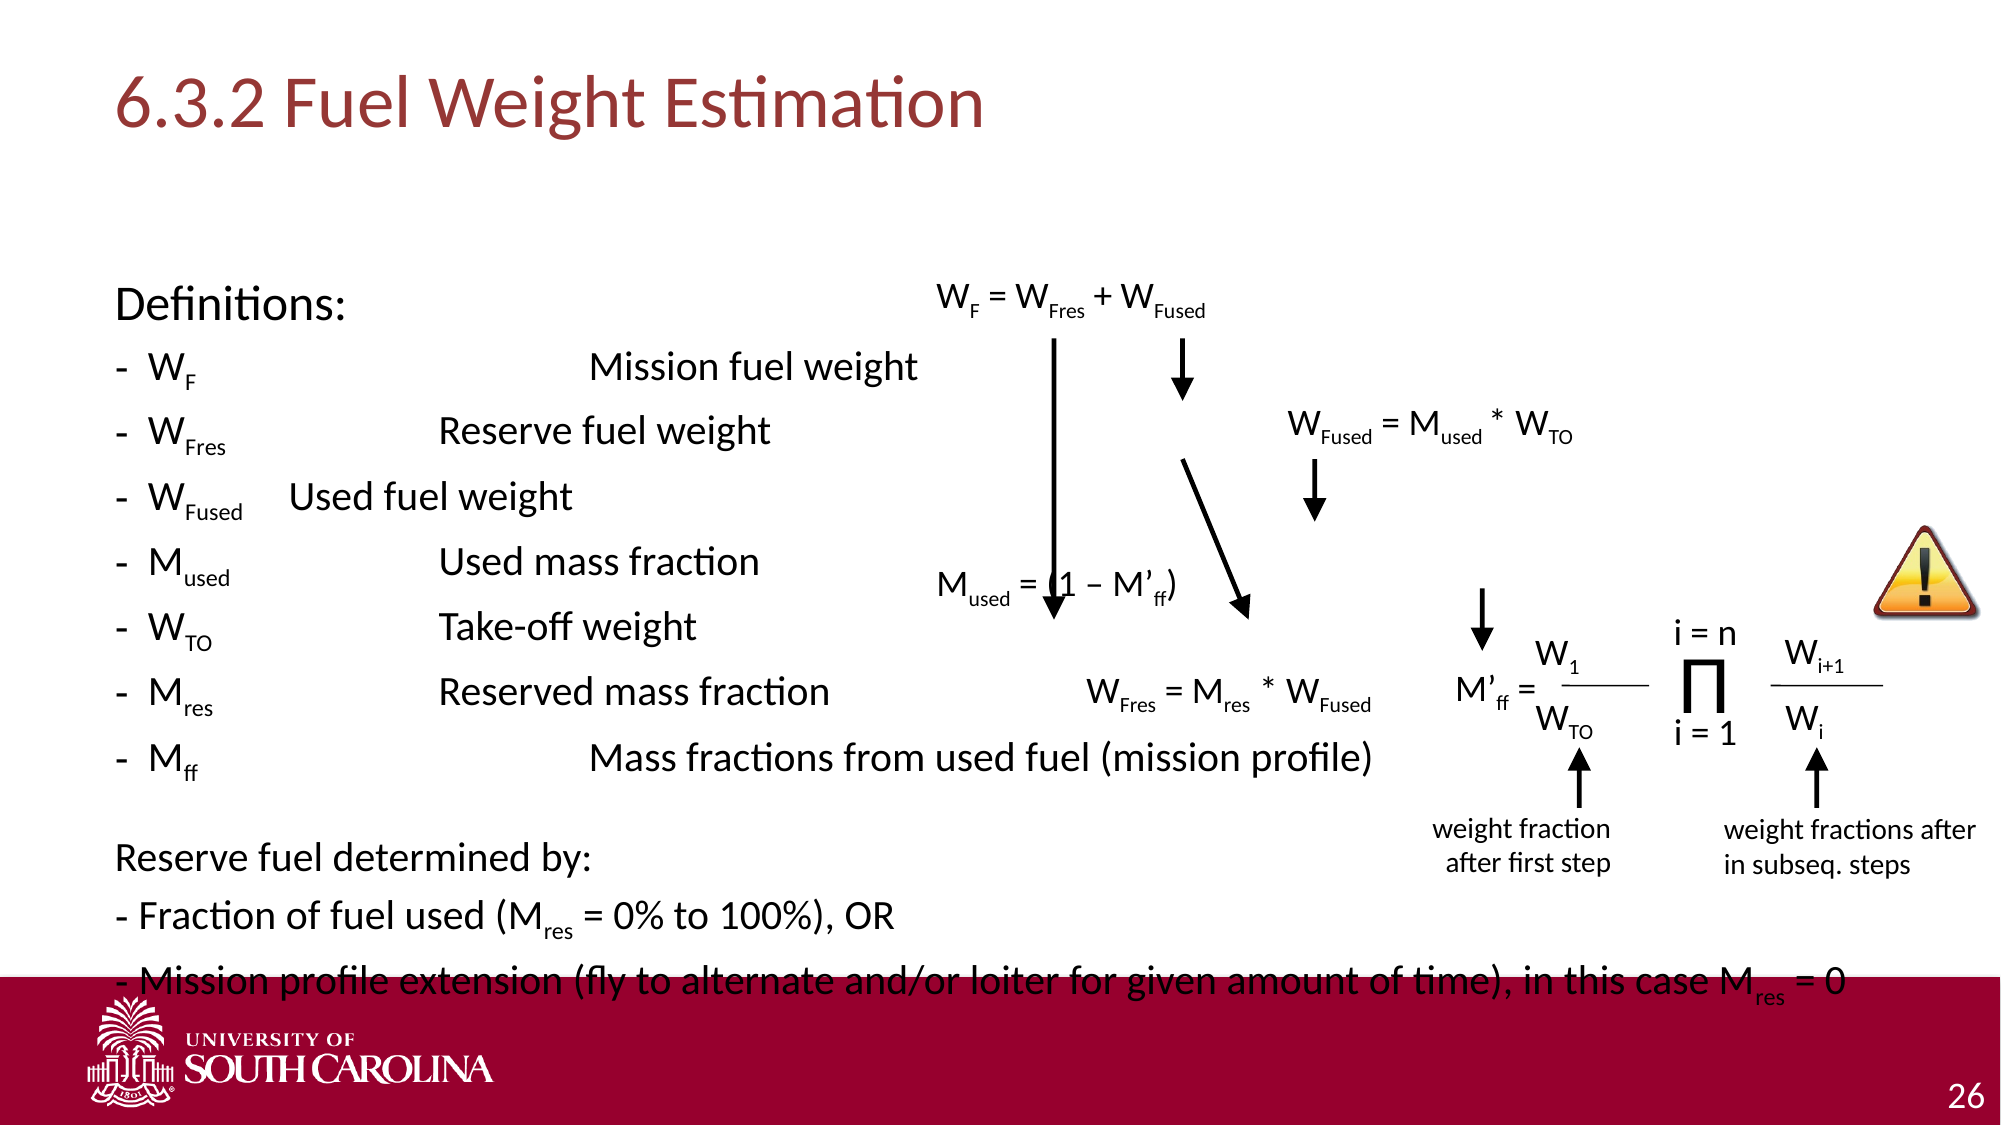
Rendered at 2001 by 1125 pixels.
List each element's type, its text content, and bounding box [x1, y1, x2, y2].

list Definitions: WF Mission fuel weight WFres Reserve fuel weight WFused Used fuel weight Mused Used mass fraction WTO Take-off weight Mres Reserved mass fraction Mff Mass fractions from used fuel (mission profile) Reserve fuel determined by: Fraction of fuel used (Mres = 0% to 100%), OR Mission profile extension (fly to alternate and/or loiter for given amount of time), in this case Mres = 0 [99, 262, 1900, 937]
text_box weight fractions after in subseq. steps [1708, 802, 2000, 888]
title 6.3.2 Fuel Weight Estimation [99, 45, 1900, 233]
text_box weight fraction after first step [1399, 801, 1626, 887]
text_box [1557, 600, 1884, 762]
picture [1870, 522, 1984, 624]
picture [0, 979, 744, 1124]
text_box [921, 263, 1594, 798]
